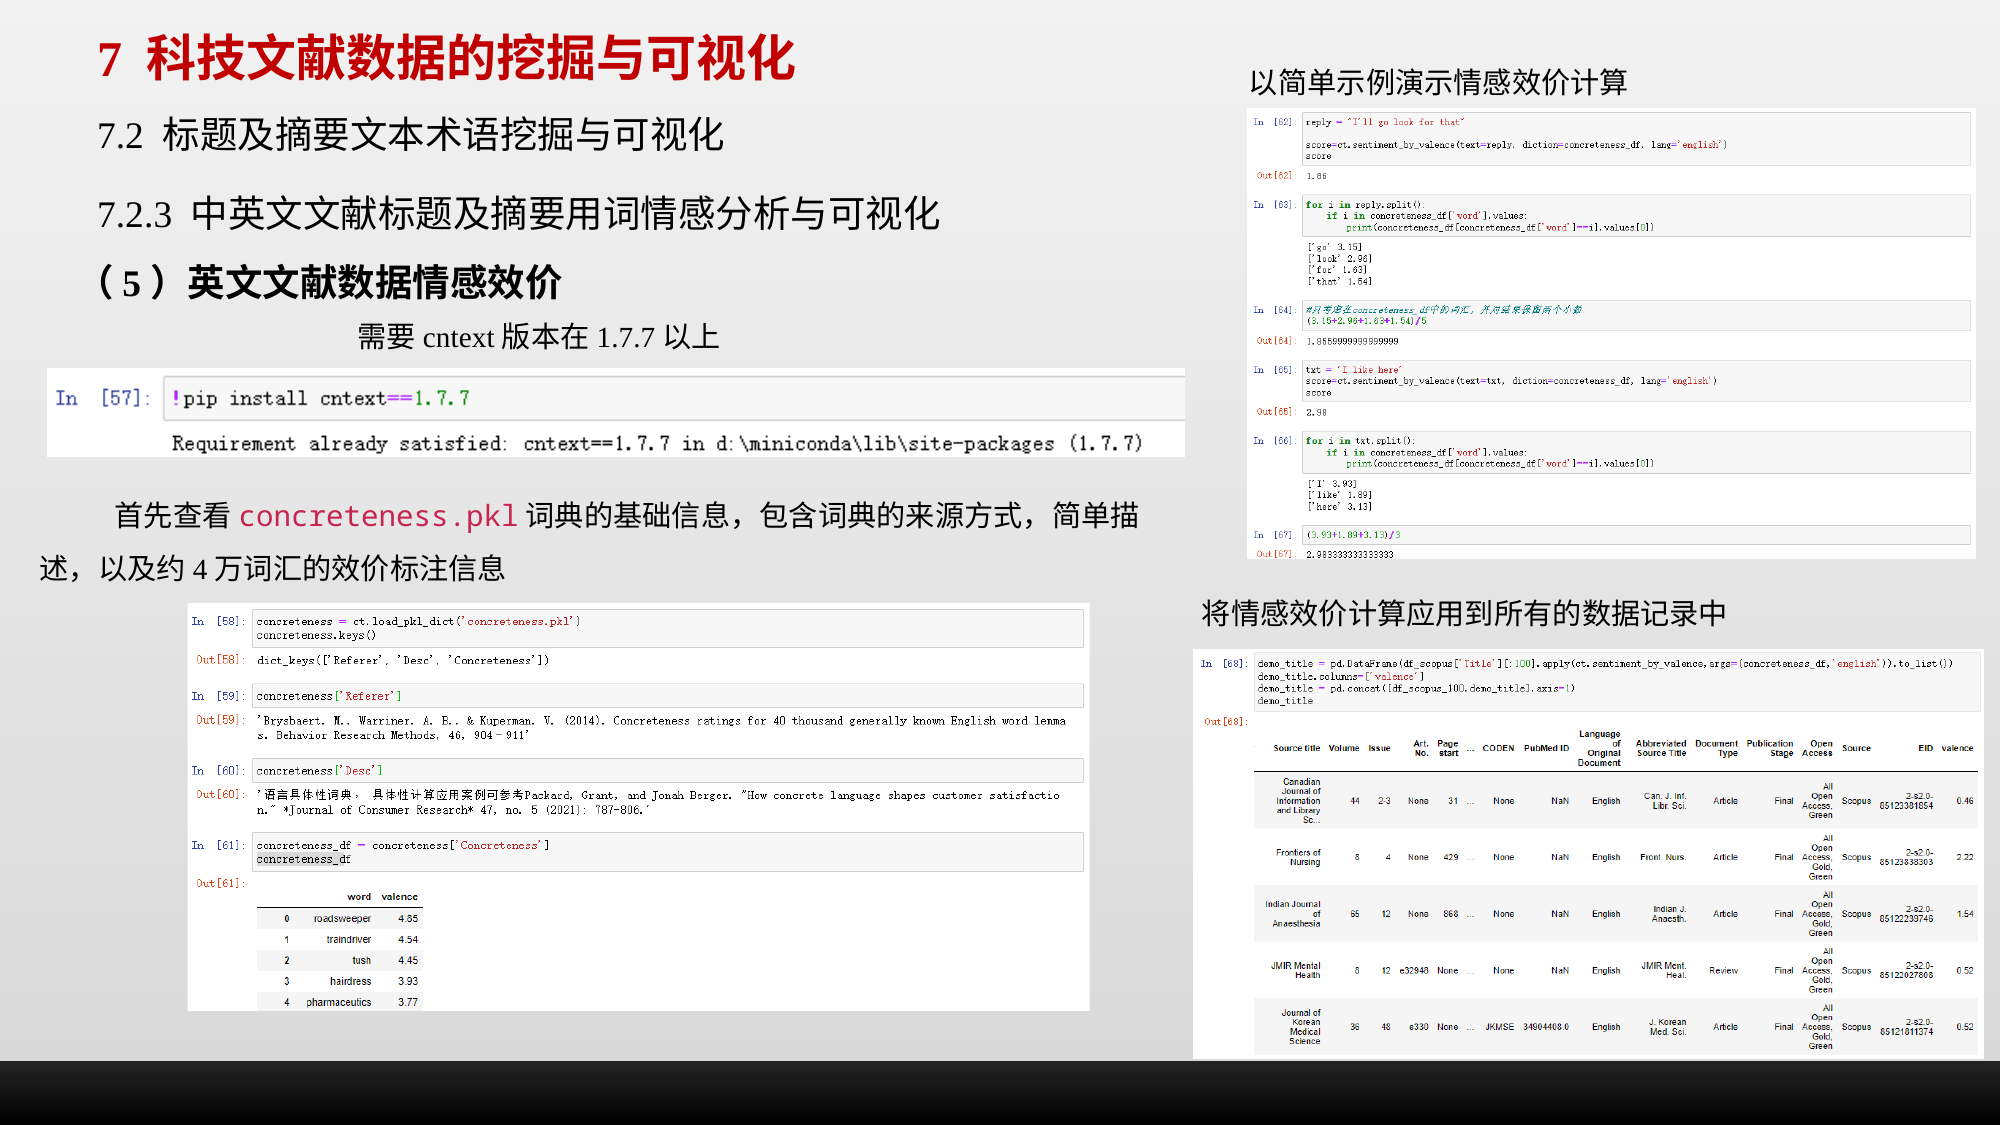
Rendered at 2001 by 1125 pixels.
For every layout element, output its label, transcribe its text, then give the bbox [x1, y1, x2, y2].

text_box 需要cntext版本在1.7.7以上 [342, 311, 737, 362]
text_box 7.2 标题及摘要文本术语挖掘与可视化 [82, 103, 1083, 164]
text_box （5）英文文献数据情感效价 [61, 229, 1062, 312]
picture [47, 368, 1185, 458]
picture [1247, 108, 1976, 559]
text_box 7.2.3 中英文文献标题及摘要用词情感分析与可视化 [82, 181, 1083, 242]
text_box 将情感效价计算应用到所有的数据记录中 [1187, 587, 1744, 638]
text_box 7 科技文献数据的挖掘与可视化 [82, 19, 1083, 94]
picture [187, 603, 1090, 1011]
text_box 首先查看concreteness.pkl词典的基础信息，包含词典的来源方式，简单描述，以及约4万词汇的效价标注信息 [24, 472, 1174, 593]
text_box 以简单示例演示情感效价计算 [1234, 57, 1645, 107]
picture [1192, 649, 1984, 1059]
